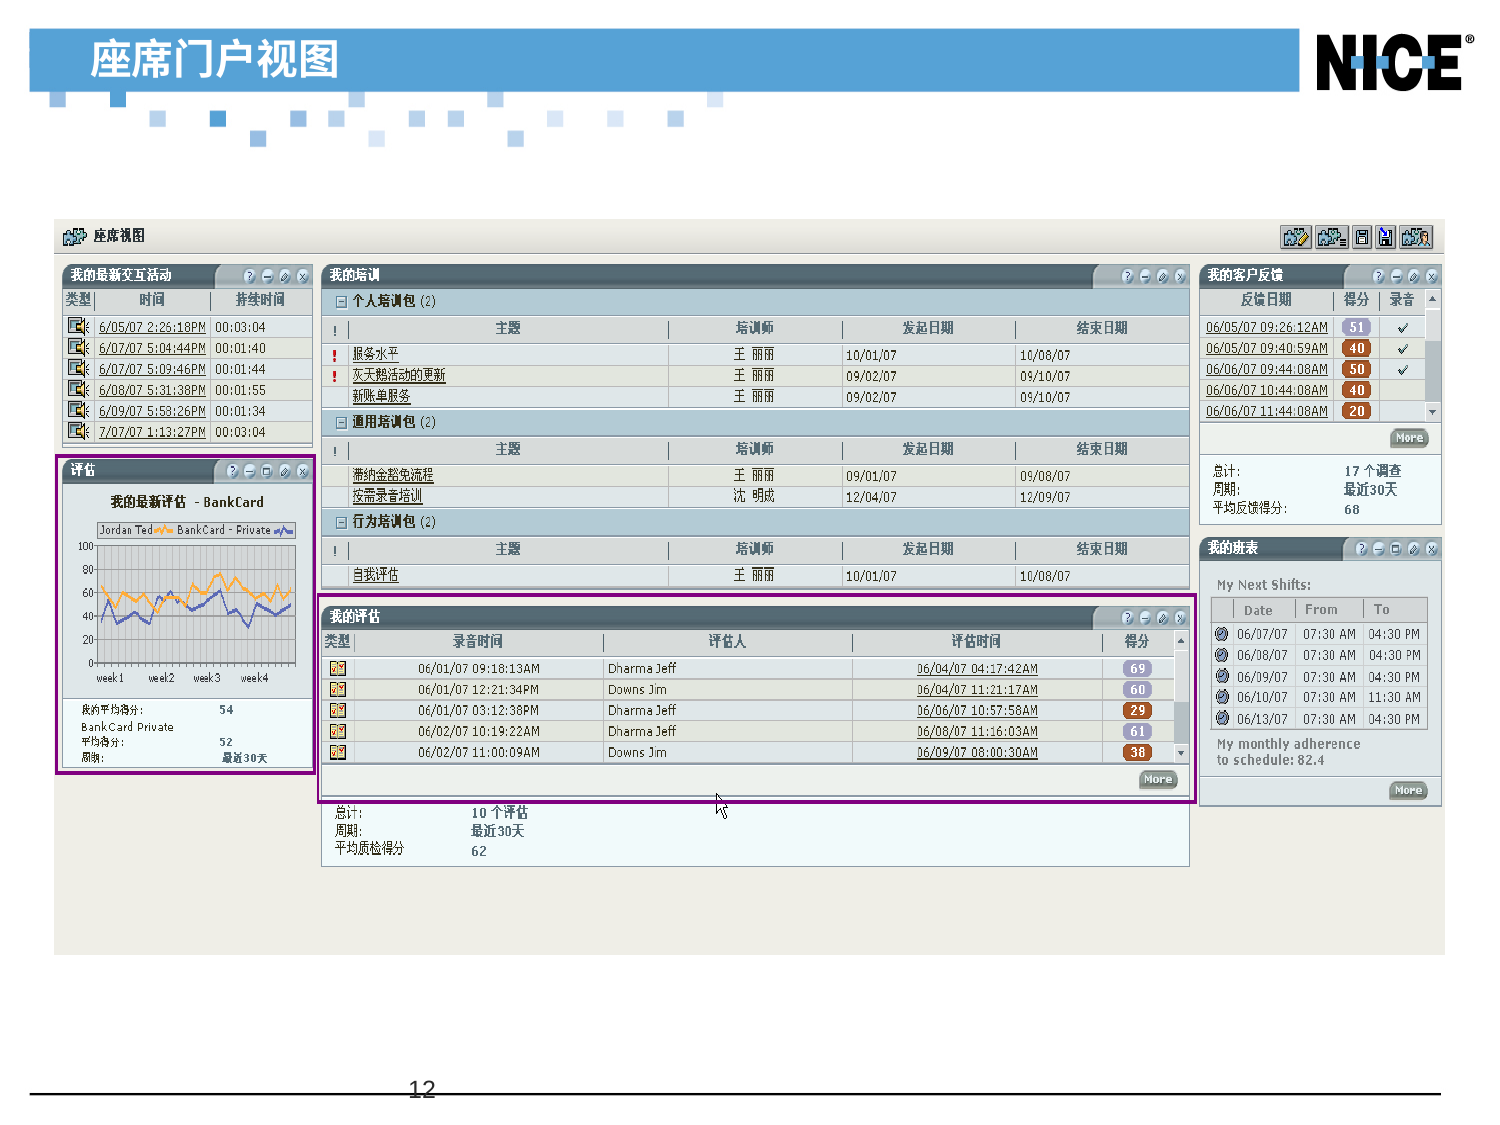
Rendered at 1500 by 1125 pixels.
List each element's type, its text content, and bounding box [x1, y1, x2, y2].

picture [0, 0, 1500, 1125]
slide_number 12 [138, 1058, 452, 1118]
title 座席门户视图 [74, 30, 1270, 91]
